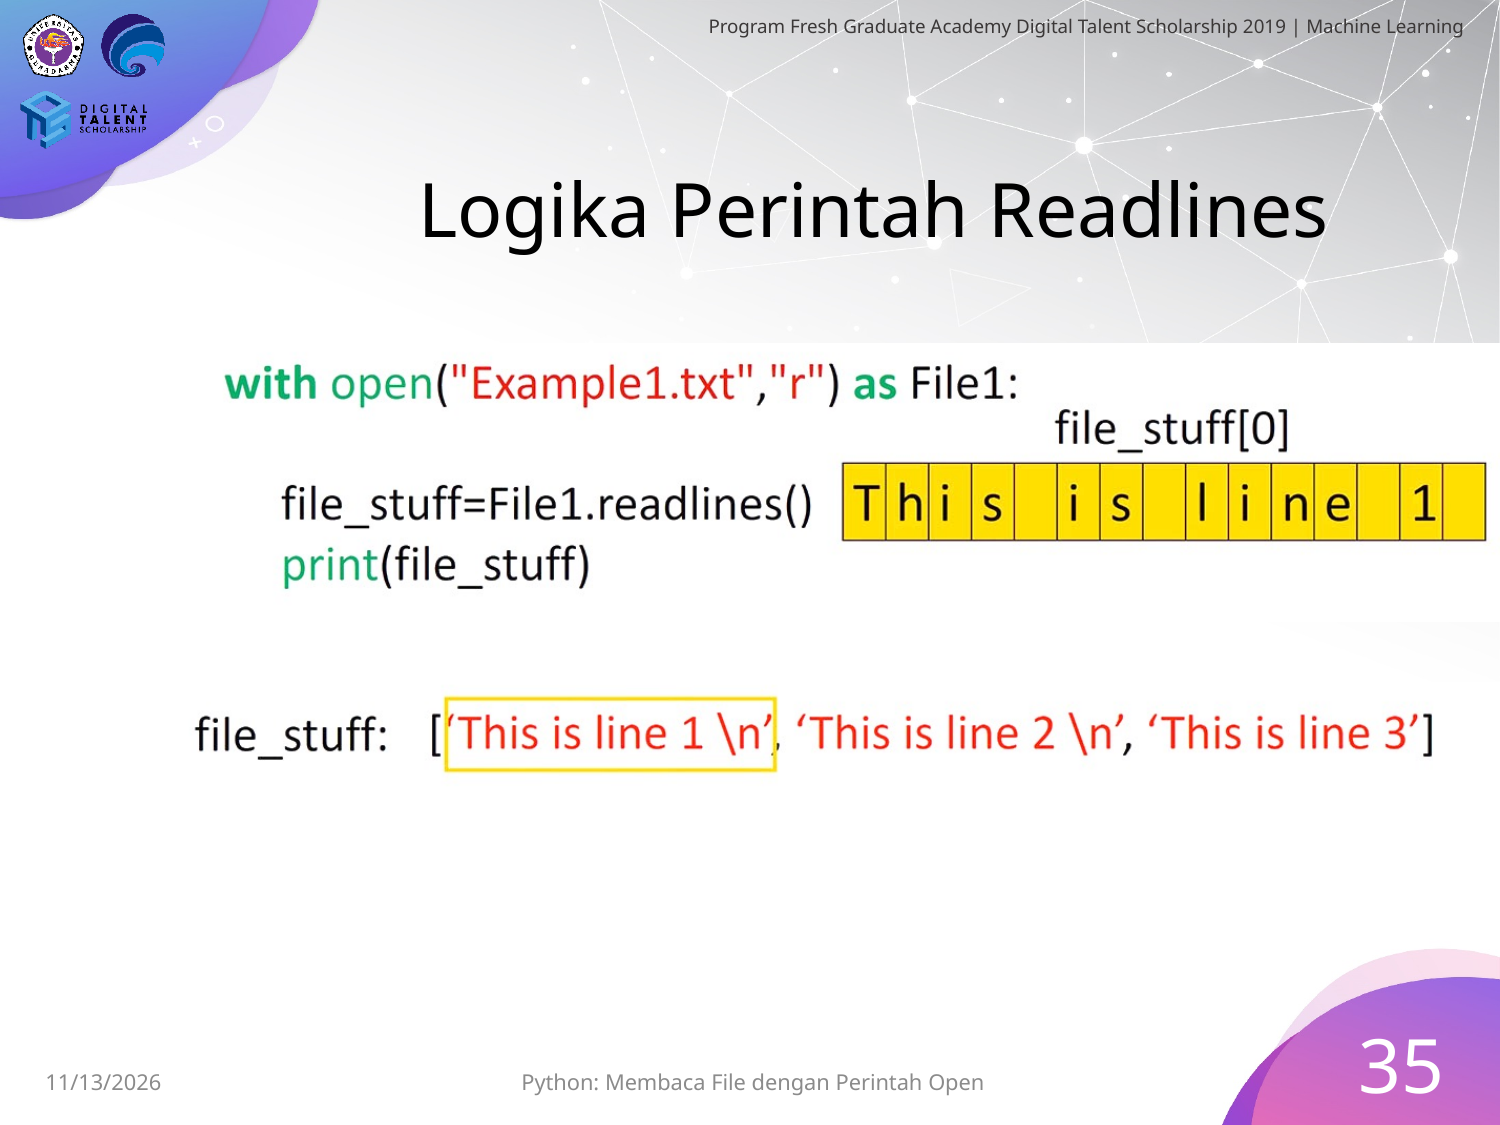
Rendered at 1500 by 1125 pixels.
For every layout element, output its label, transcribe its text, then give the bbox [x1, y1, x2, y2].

title Logika Perintah Readlines [271, 142, 1477, 283]
picture [0, 0, 1500, 1125]
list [173, 343, 1500, 622]
footer Python: Membaca File dengan Perintah Open [386, 1053, 1121, 1114]
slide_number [30, 1053, 272, 1114]
slide_number 35 [1327, 1025, 1477, 1115]
